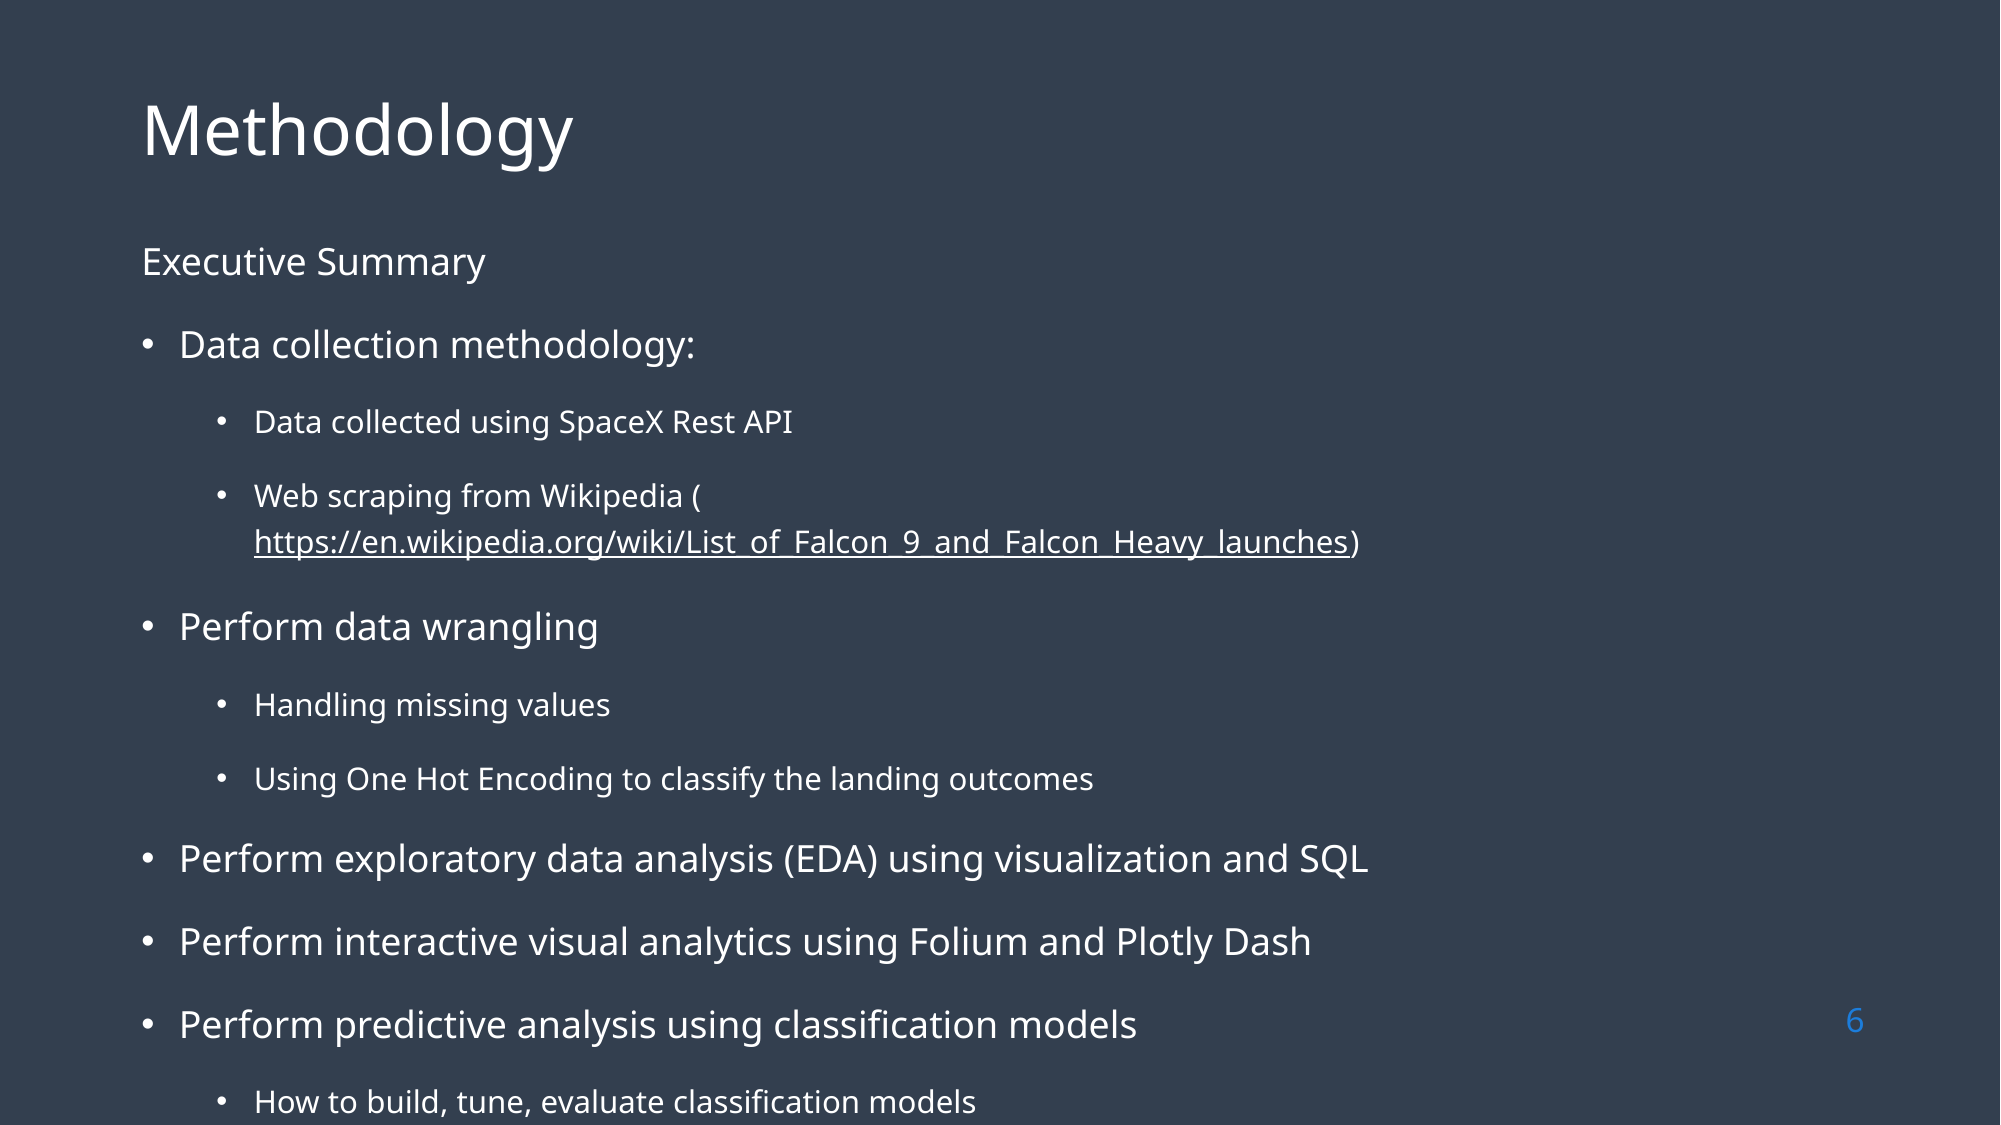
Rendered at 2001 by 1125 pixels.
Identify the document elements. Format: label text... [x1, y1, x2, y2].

text_box Executive Summary Data collection methodology: Data collected using SpaceX Rest API Web scraping from Wikipedia (https://en.wikipedia.org/wiki/List_of_Falcon_9_and_Falcon_Heavy_launches) Perform data wrangling Handling missing values Using One Hot Encoding to classify the landing outcomes Perform exploratory data analysis (EDA) using visualization and SQL Perform interactive visual analytics using Folium and Plotly Dash Perform predictive analysis using classification models How to build, tune, evaluate classification models [126, 221, 1784, 1076]
slide_number 6 [1784, 988, 1880, 1055]
text_box Methodology [126, 88, 1852, 179]
